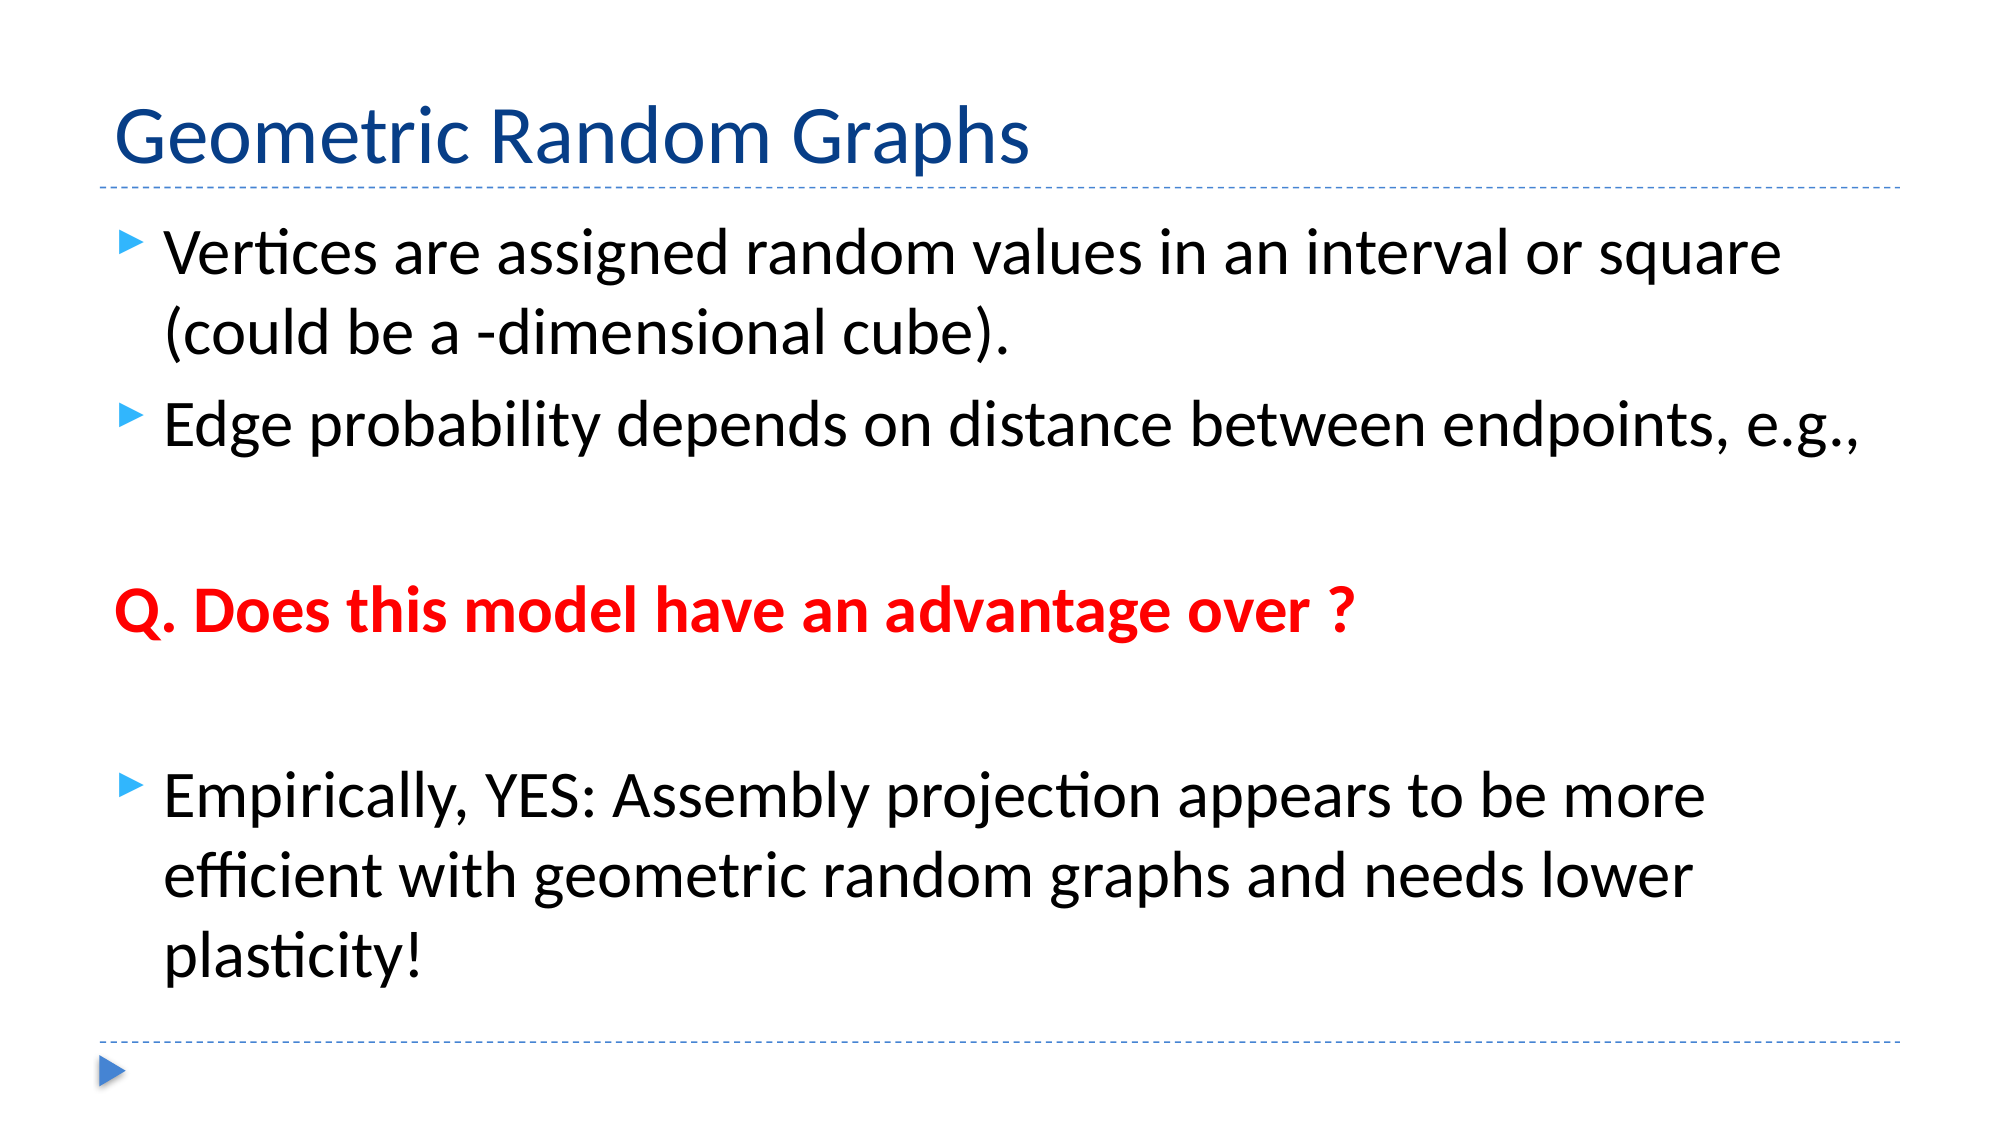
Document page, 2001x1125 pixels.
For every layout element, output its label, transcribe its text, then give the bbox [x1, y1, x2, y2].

title Geometric Random Graphs [99, 24, 1900, 188]
